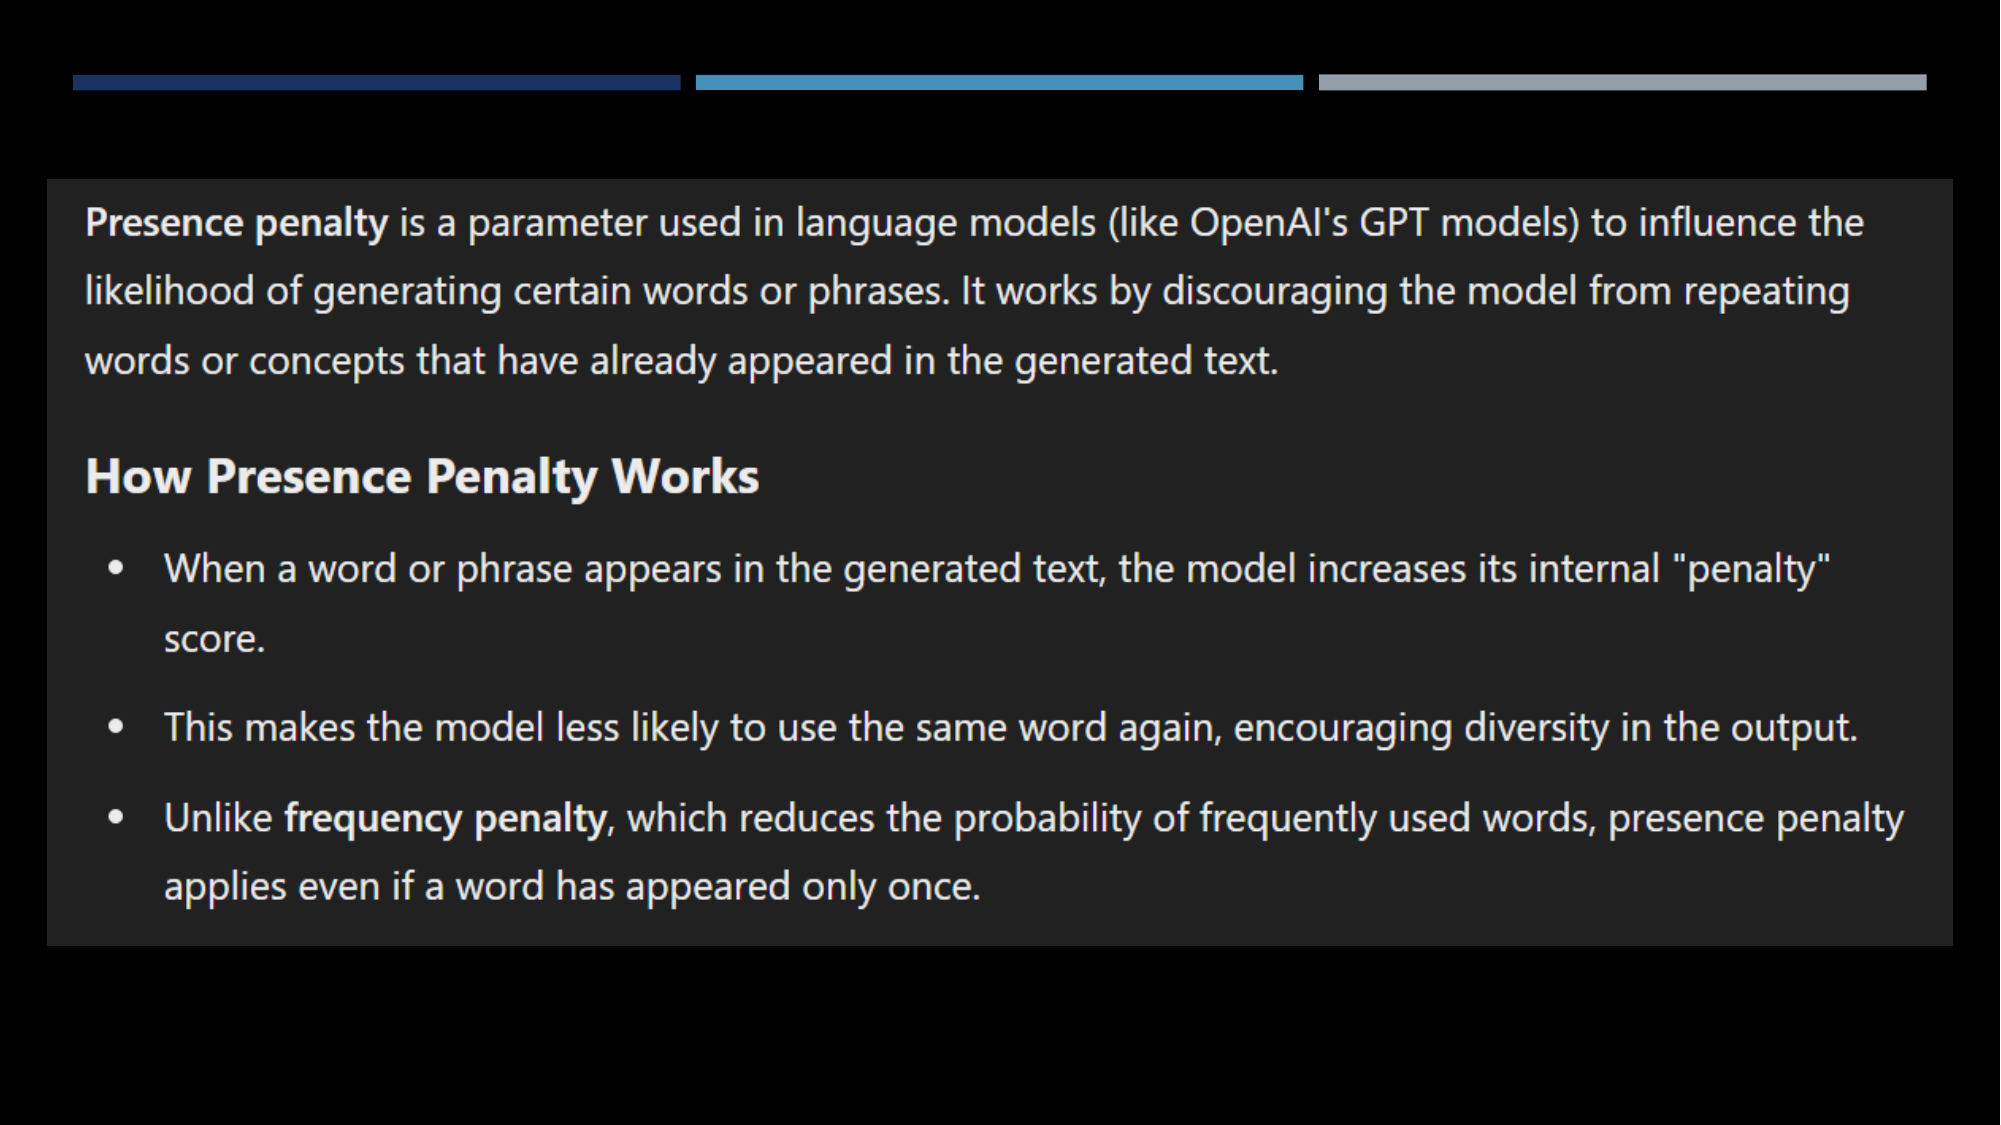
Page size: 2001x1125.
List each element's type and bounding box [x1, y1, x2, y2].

picture [46, 178, 1954, 946]
